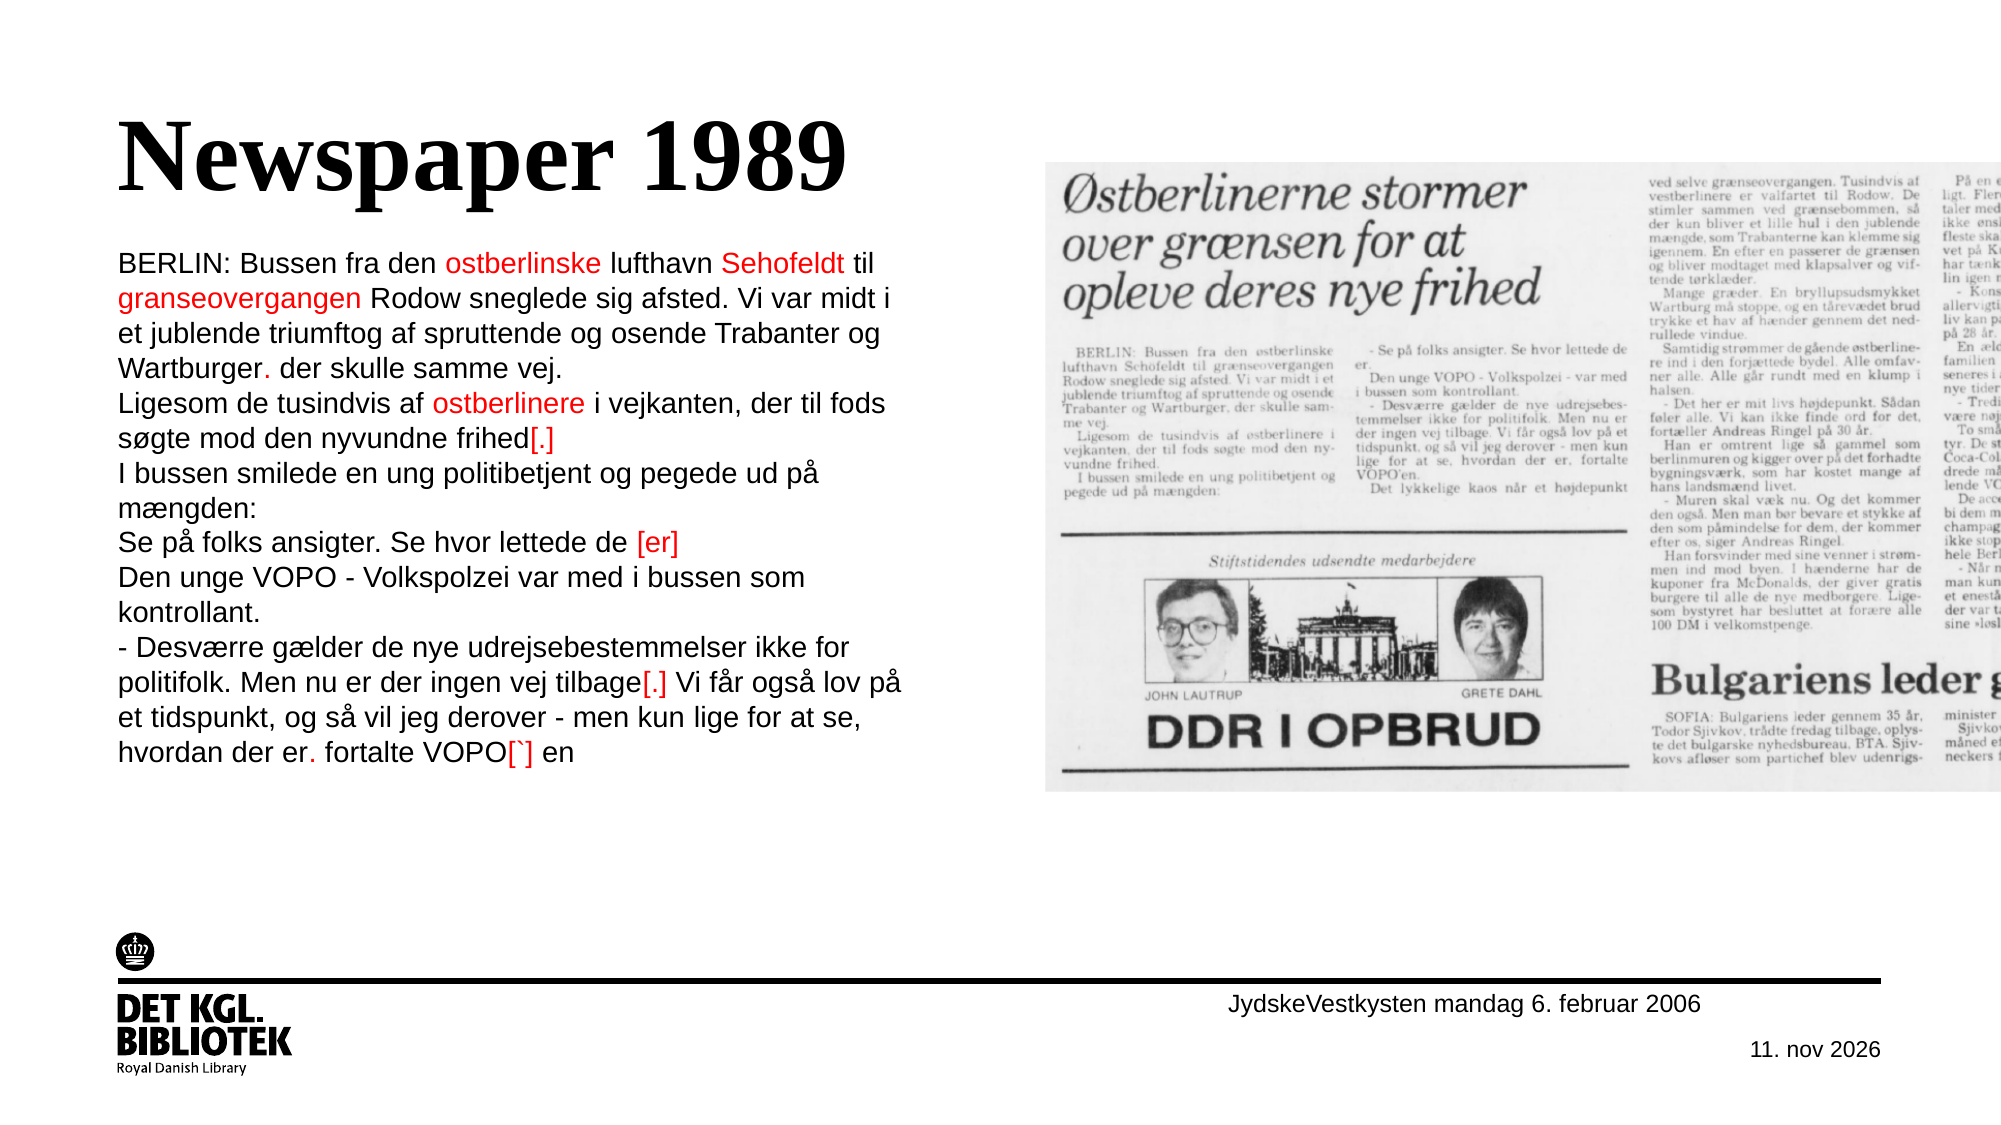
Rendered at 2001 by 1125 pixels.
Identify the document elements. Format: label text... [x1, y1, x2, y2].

text_box JydskeVestkysten mandag 6. februar 2006 [1228, 987, 1703, 1018]
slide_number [1487, 1032, 1882, 1062]
picture [1045, 162, 2000, 800]
title Newspaper 1989 [117, 107, 1241, 218]
text_box BERLIN: Bussen fra den ostberlinske lufthavn Sehofeldt til granseovergangen Rodow sneglede sig afsted. Vi var midt i et jublende triumftog af spruttende og osende Trabanter og Wartburger. der skulle samme vej. Ligesom de tusindvis af ostberlinere i vejkanten, der til fods søgte mod den nyvundne frihed[.] I bussen smilede en ung politibetjent og pegede ud på mængden: Se på folks ansigter. Se hvor lettede de [er] Den unge VOPO - Volkspolzei var med i bussen som kontrollant. - Desværre gælder de nye udrejsebestemmelser ikke for politifolk. Men nu er der ingen vej tilbage[.] Vi får også lov på et tidspunkt, og så vil jeg derover - men kun lige for at se, hvordan der er. fortalte VOPO[`] en [117, 244, 907, 769]
